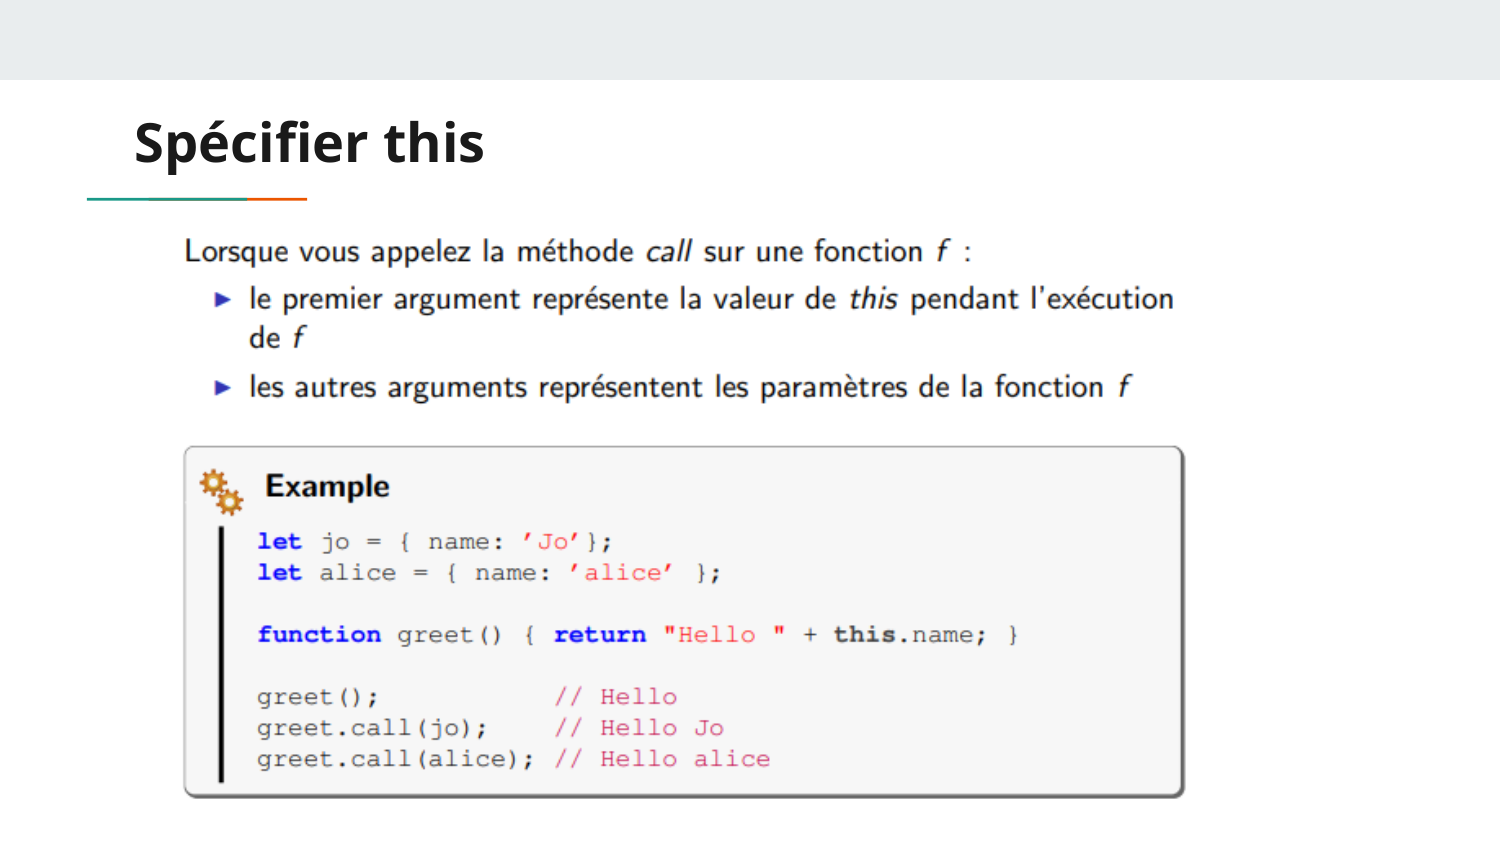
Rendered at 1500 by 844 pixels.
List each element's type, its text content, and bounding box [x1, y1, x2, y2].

title Spécifier this [119, 92, 1381, 181]
picture [128, 206, 1230, 830]
